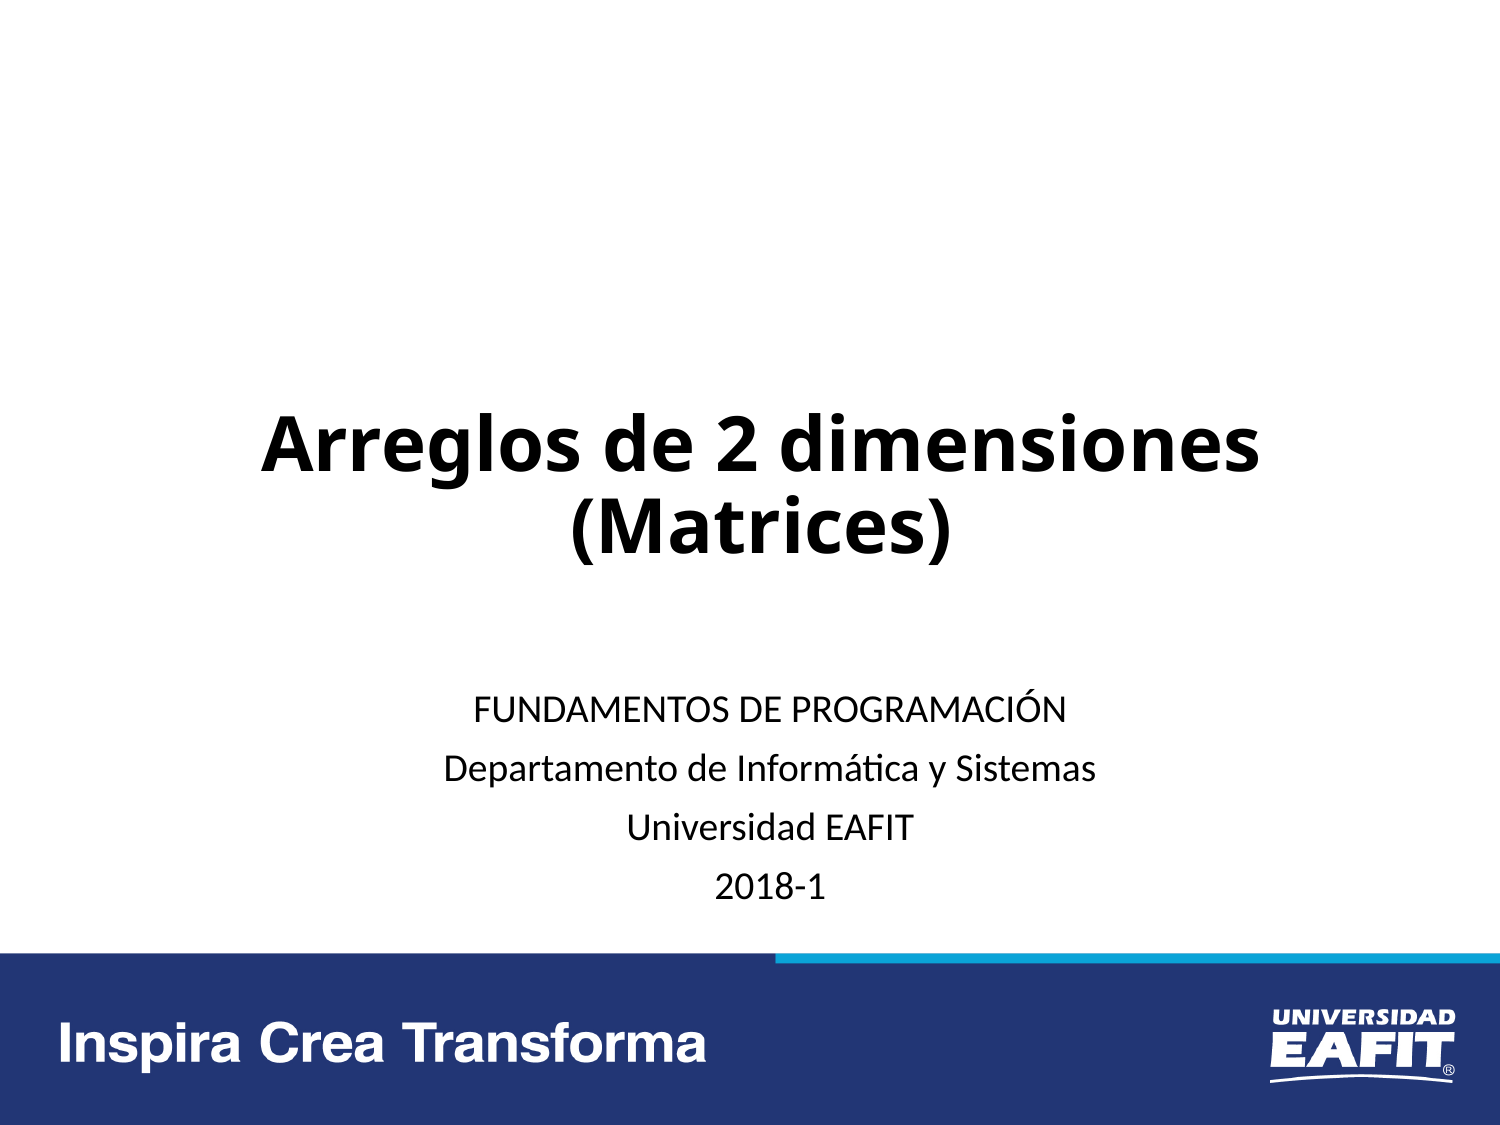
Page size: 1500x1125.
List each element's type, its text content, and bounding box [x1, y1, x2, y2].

subtitle FUNDAMENTOS DE PROGRAMACIÓN Departamento de Informática y Sistemas Universidad EAFIT 2018-1 [76, 609, 1465, 917]
title Arreglos de 2 dimensiones (Matrices) [123, 397, 1399, 609]
picture [0, 0, 1500, 1125]
